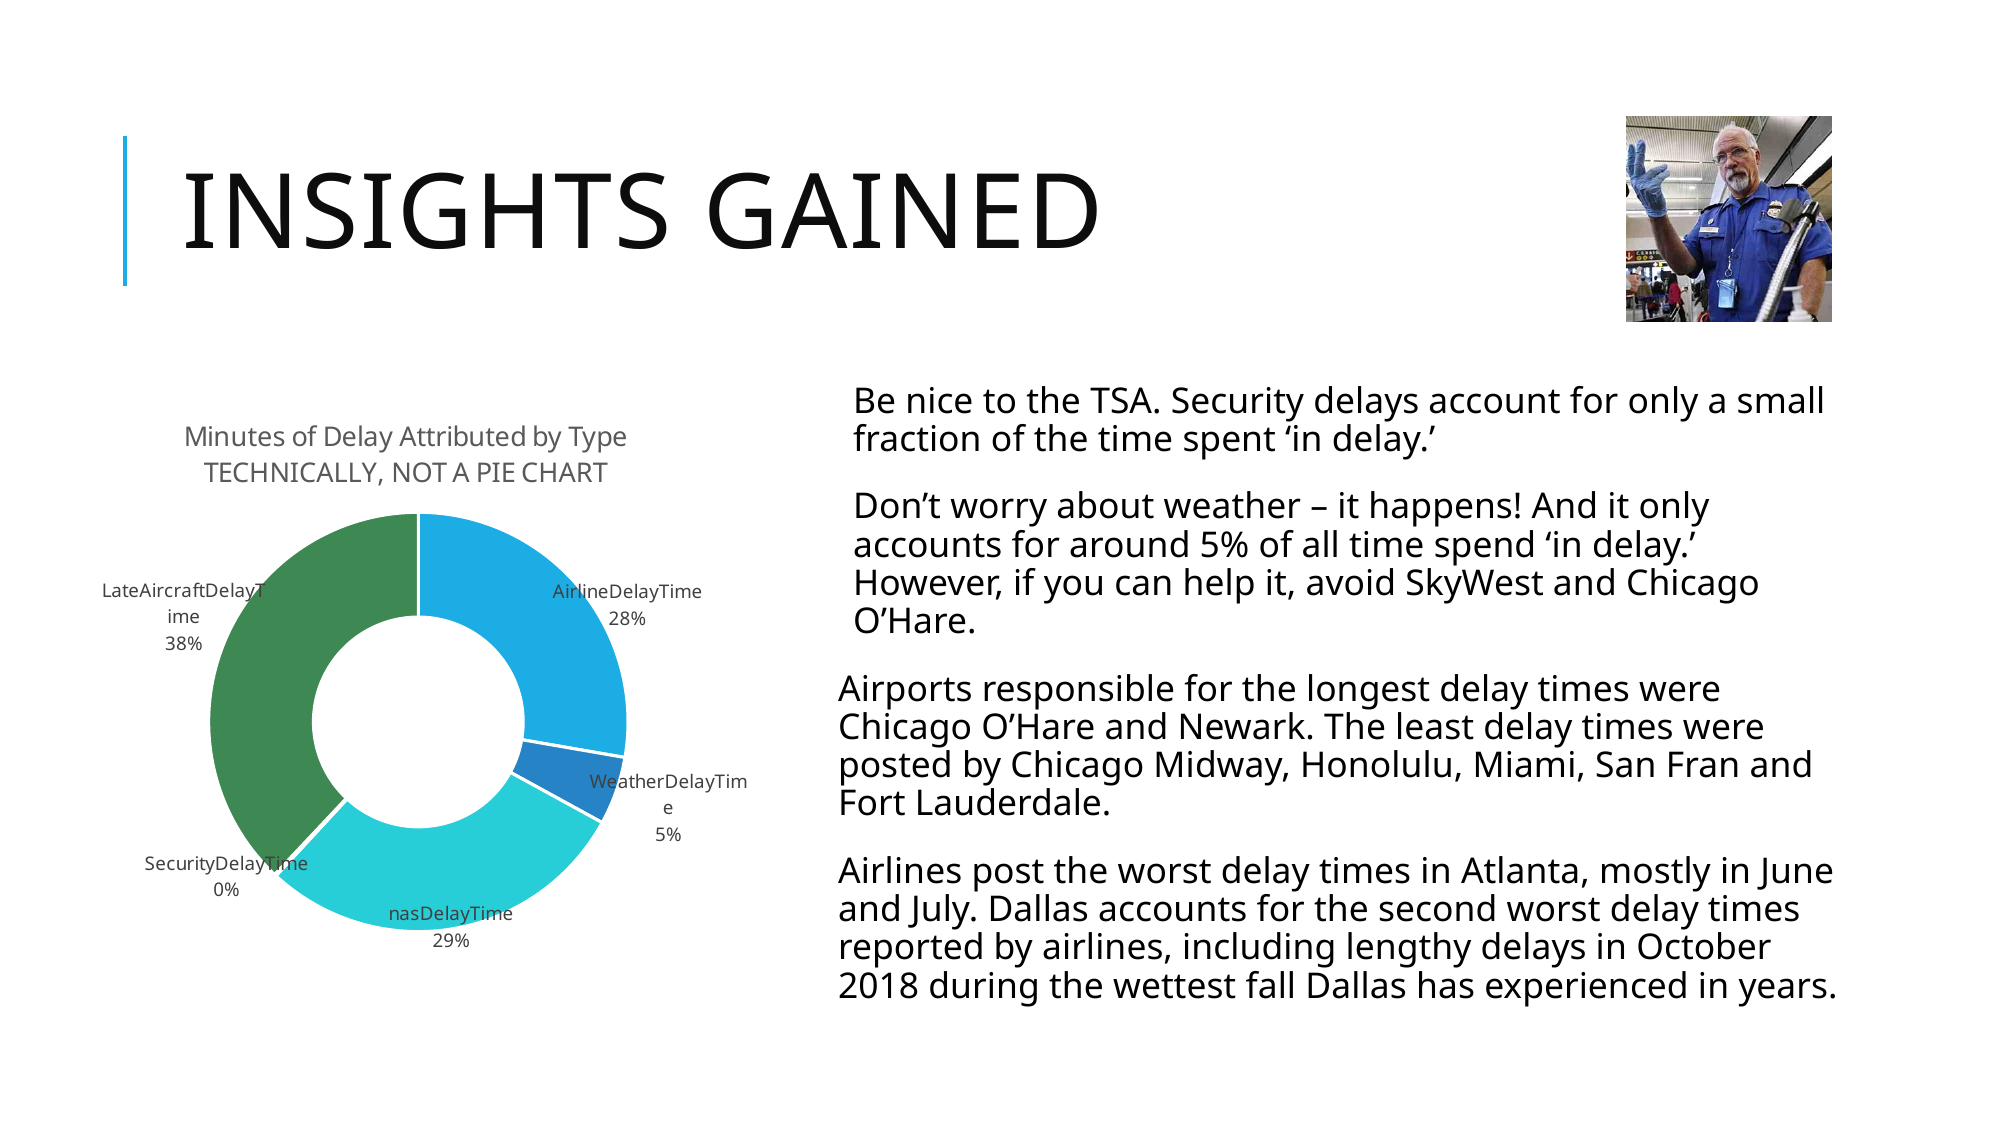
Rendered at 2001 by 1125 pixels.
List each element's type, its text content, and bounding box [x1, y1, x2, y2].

title Insights gained [168, 96, 1763, 342]
list Be nice to the TSA. Security delays account for only a small fraction of the time spent ‘in delay.’ Don’t worry about weather – it happens! And it only accounts for around 5% of all time spend ‘in delay.’ However, if you can help it, avoid SkyWest and Chicago O’Hare. Airports responsible for the longest delay times were Chicago O’Hare and Newark. The least delay times were posted by Chicago Midway, Honolulu, Miami, San Fran and Fort Lauderdale. Airlines post the worst delay times in Atlanta, mostly in June and July. Dallas accounts for the second worst delay times reported by airlines, including lengthy delays in October 2018 during the wettest fall Dallas has experienced in years. [830, 375, 1860, 1035]
picture [1626, 115, 1833, 322]
chart [77, 391, 762, 958]
